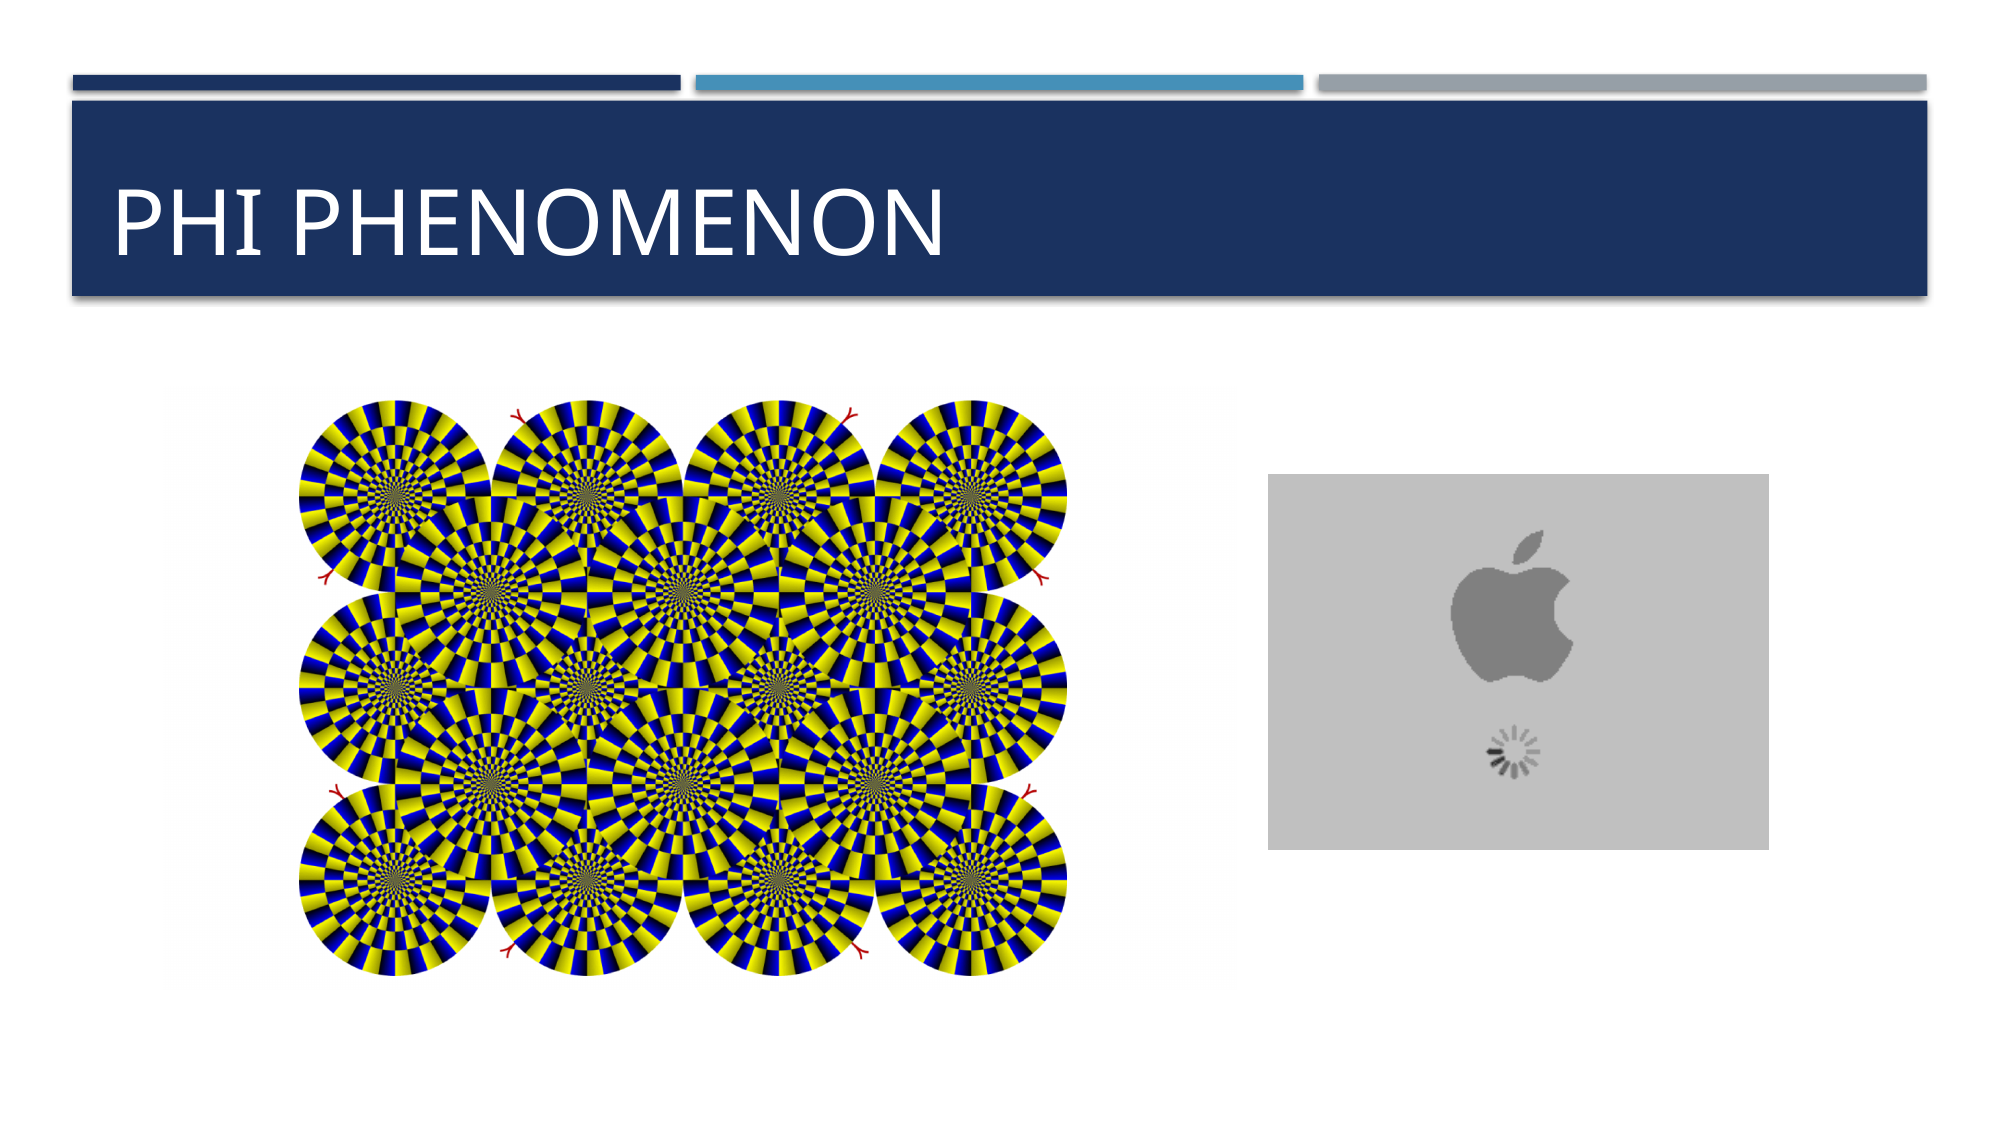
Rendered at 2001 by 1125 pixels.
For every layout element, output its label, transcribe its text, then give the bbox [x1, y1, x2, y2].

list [163, 385, 1237, 991]
picture [1267, 473, 1769, 850]
title Phi phenomenon [95, 115, 1905, 282]
